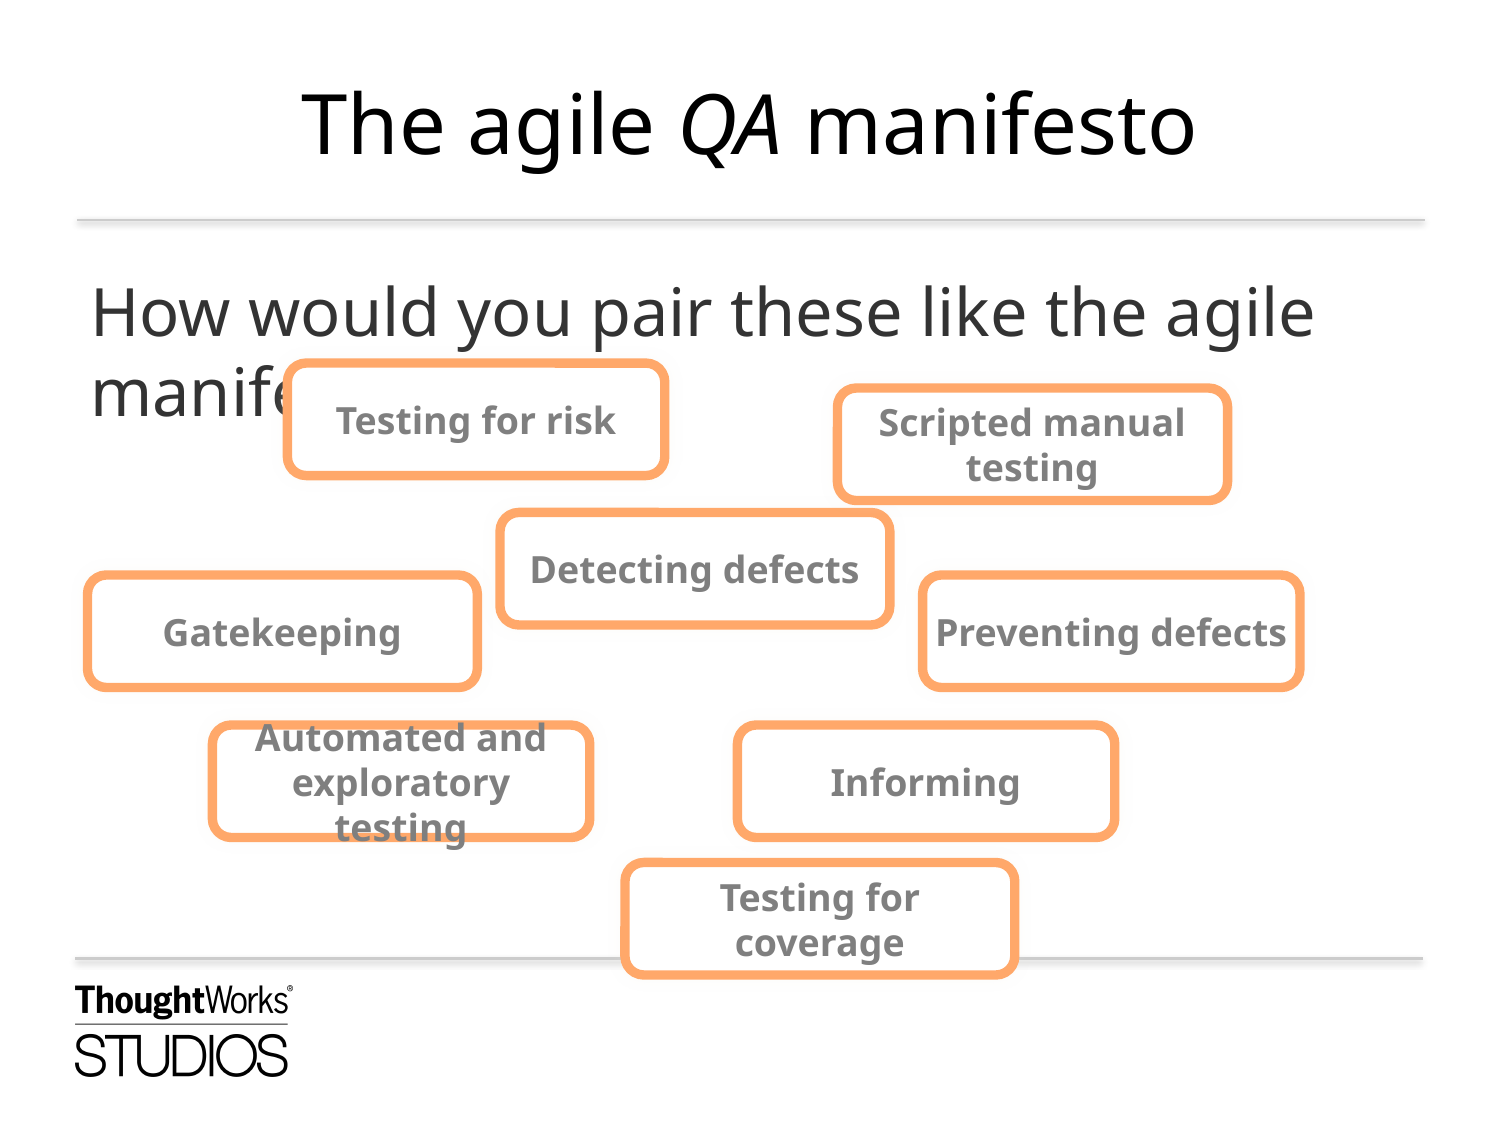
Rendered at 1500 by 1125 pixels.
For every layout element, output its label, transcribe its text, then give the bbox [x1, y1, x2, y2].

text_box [737, 724, 1115, 838]
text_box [922, 574, 1301, 688]
text_box User Roles & Persona Development [927, 566, 1296, 573]
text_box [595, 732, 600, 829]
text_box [499, 512, 891, 626]
text_box User Roles & Persona Development [742, 716, 1112, 723]
title The agile QA manifesto [75, 45, 1425, 197]
list How would you pair these like the agile manifesto? [75, 262, 1425, 948]
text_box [624, 862, 1016, 976]
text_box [287, 362, 665, 476]
picture [75, 985, 293, 1077]
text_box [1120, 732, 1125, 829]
text_box User Roles & Persona Development [842, 379, 1222, 385]
text_box User Roles & Persona Development [292, 354, 662, 361]
text_box User Roles & Persona Development [504, 504, 833, 510]
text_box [837, 387, 1228, 501]
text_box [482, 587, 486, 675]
text_box User Roles & Persona Development [629, 854, 1008, 860]
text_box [212, 724, 590, 838]
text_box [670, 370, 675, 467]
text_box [87, 574, 478, 688]
text_box User Roles & Persona Development [92, 566, 471, 572]
text_box User Roles & Persona Development [217, 716, 587, 723]
